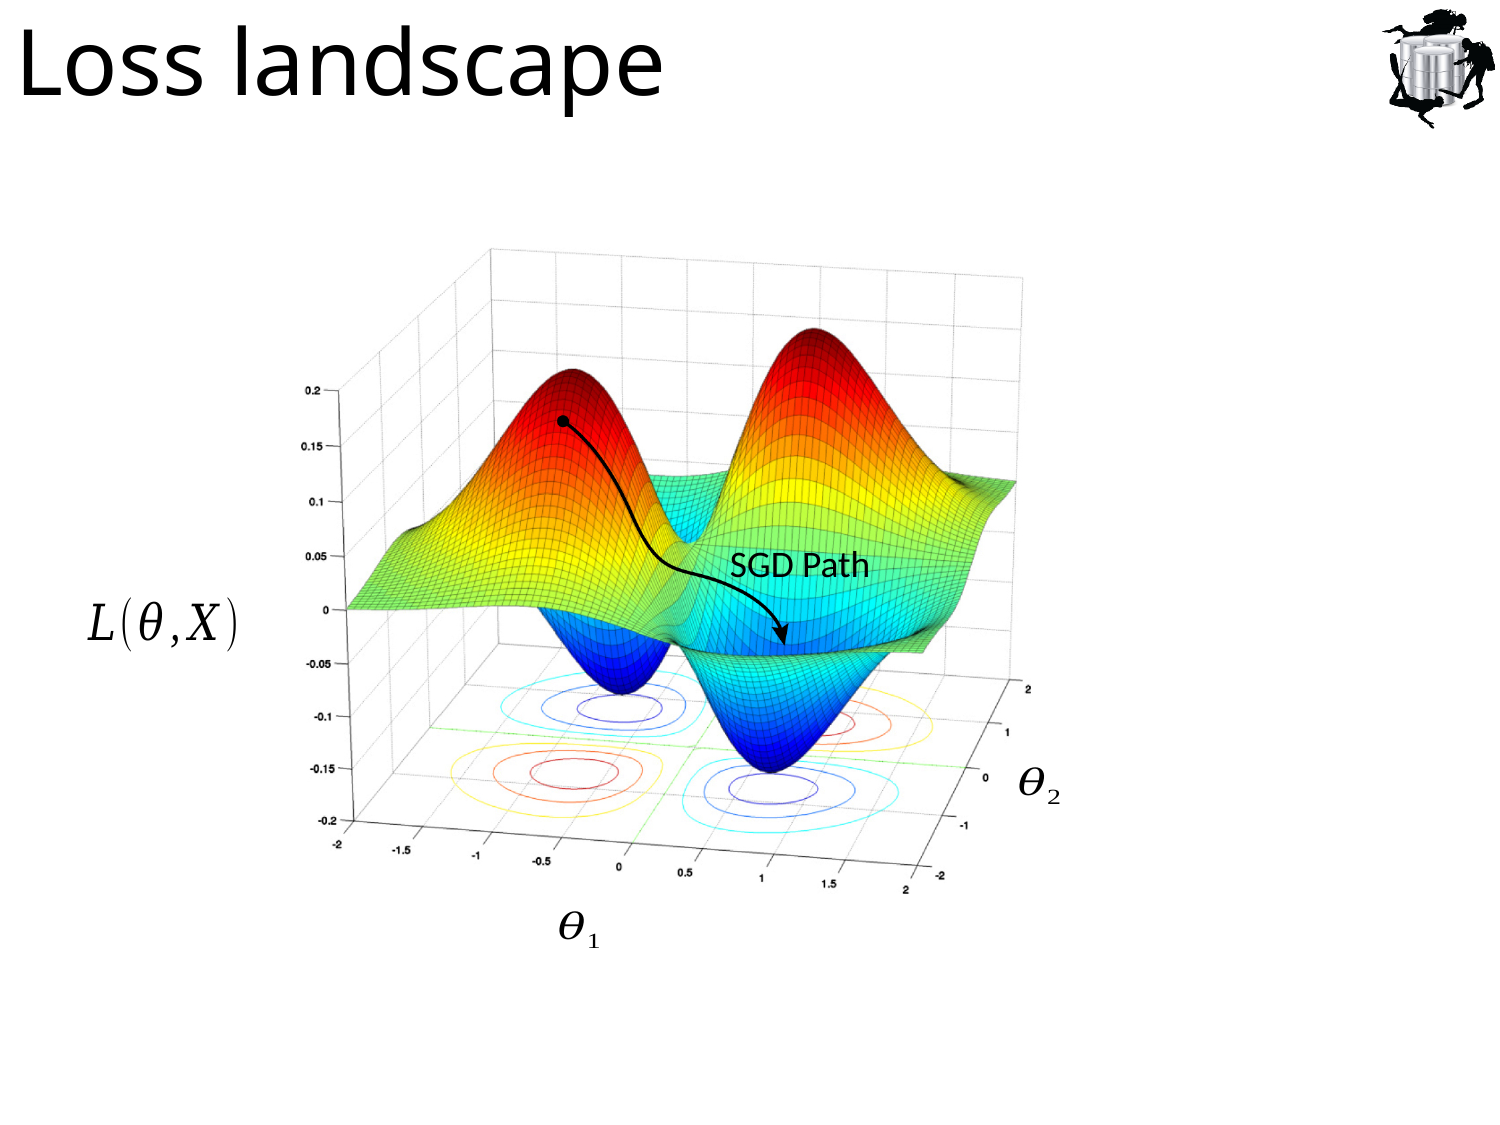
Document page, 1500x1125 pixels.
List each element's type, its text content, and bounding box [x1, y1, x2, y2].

picture [1377, 5, 1498, 131]
picture [290, 215, 1039, 910]
title Loss landscape [0, 0, 1377, 131]
